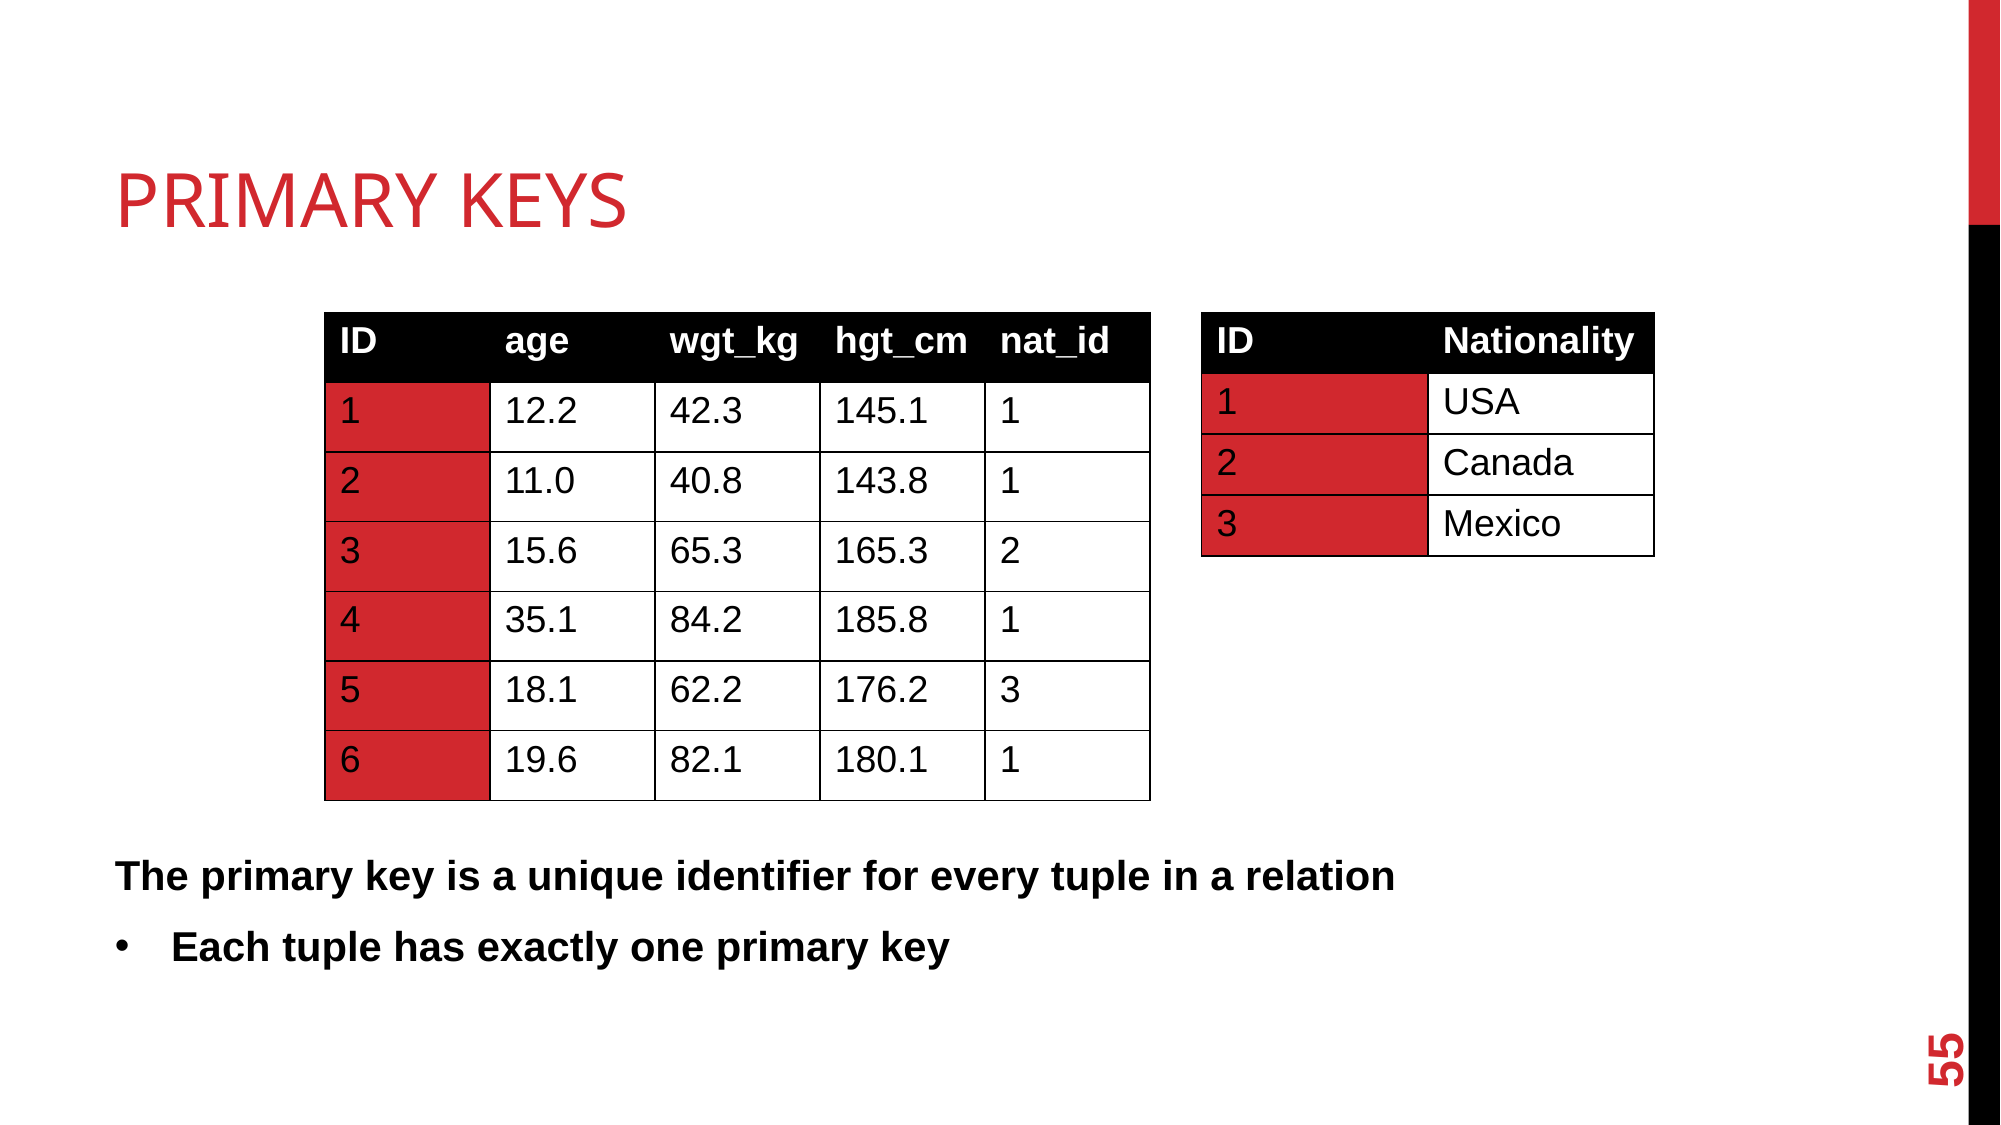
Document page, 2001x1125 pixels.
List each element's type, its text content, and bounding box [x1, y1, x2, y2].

table_cell 2 [326, 453, 489, 521]
table_cell 145.1 [821, 383, 984, 451]
table_cell 1 [326, 383, 489, 451]
table_header nat_id [986, 313, 1149, 382]
table_cell 176.2 [821, 662, 984, 730]
table_cell 62.2 [656, 662, 819, 730]
table_header wgt_kg [656, 313, 819, 382]
table_cell 1 [986, 731, 1149, 800]
table_cell 84.2 [656, 592, 819, 660]
table_cell 1 [986, 383, 1149, 451]
table_cell 6 [326, 731, 489, 800]
table_cell USA [1429, 374, 1653, 433]
table_cell 35.1 [491, 592, 654, 660]
table_cell 143.8 [821, 453, 984, 521]
table_cell 40.8 [656, 453, 819, 521]
table_cell 4 [326, 592, 489, 660]
table_cell 5 [326, 662, 489, 730]
table_header ID [1202, 313, 1427, 373]
table_cell 42.3 [656, 383, 819, 451]
title PRIMARY KEYS [99, 25, 1367, 250]
table_header Nationality [1429, 313, 1653, 373]
table_cell 19.6 [491, 731, 654, 800]
table_cell 65.3 [656, 522, 819, 591]
table_header hgt_cm [821, 313, 984, 382]
table_cell 18.1 [491, 662, 654, 730]
list The primary key is a unique identifier for every tuple in a relation Each tuple has exactly one primary key [99, 841, 1767, 1005]
table_cell 2 [986, 522, 1149, 591]
table_cell 15.6 [491, 522, 654, 591]
table_header age [491, 313, 654, 382]
table_cell Canada [1429, 435, 1653, 494]
table_cell 12.2 [491, 383, 654, 451]
table_header ID [326, 313, 489, 382]
table_cell 1 [1202, 374, 1427, 433]
table_cell 165.3 [821, 522, 984, 591]
table_cell 1 [986, 453, 1149, 521]
table_cell 3 [326, 522, 489, 591]
slide_number <number> [1903, 887, 1984, 1104]
table_cell 3 [986, 662, 1149, 730]
table_cell 2 [1202, 435, 1427, 494]
table_cell 180.1 [821, 731, 984, 800]
table_cell 3 [1202, 496, 1427, 555]
table_cell 11.0 [491, 453, 654, 521]
table_cell 185.8 [821, 592, 984, 660]
table_cell 82.1 [656, 731, 819, 800]
table_cell 1 [986, 592, 1149, 660]
table_cell Mexico [1429, 496, 1653, 555]
